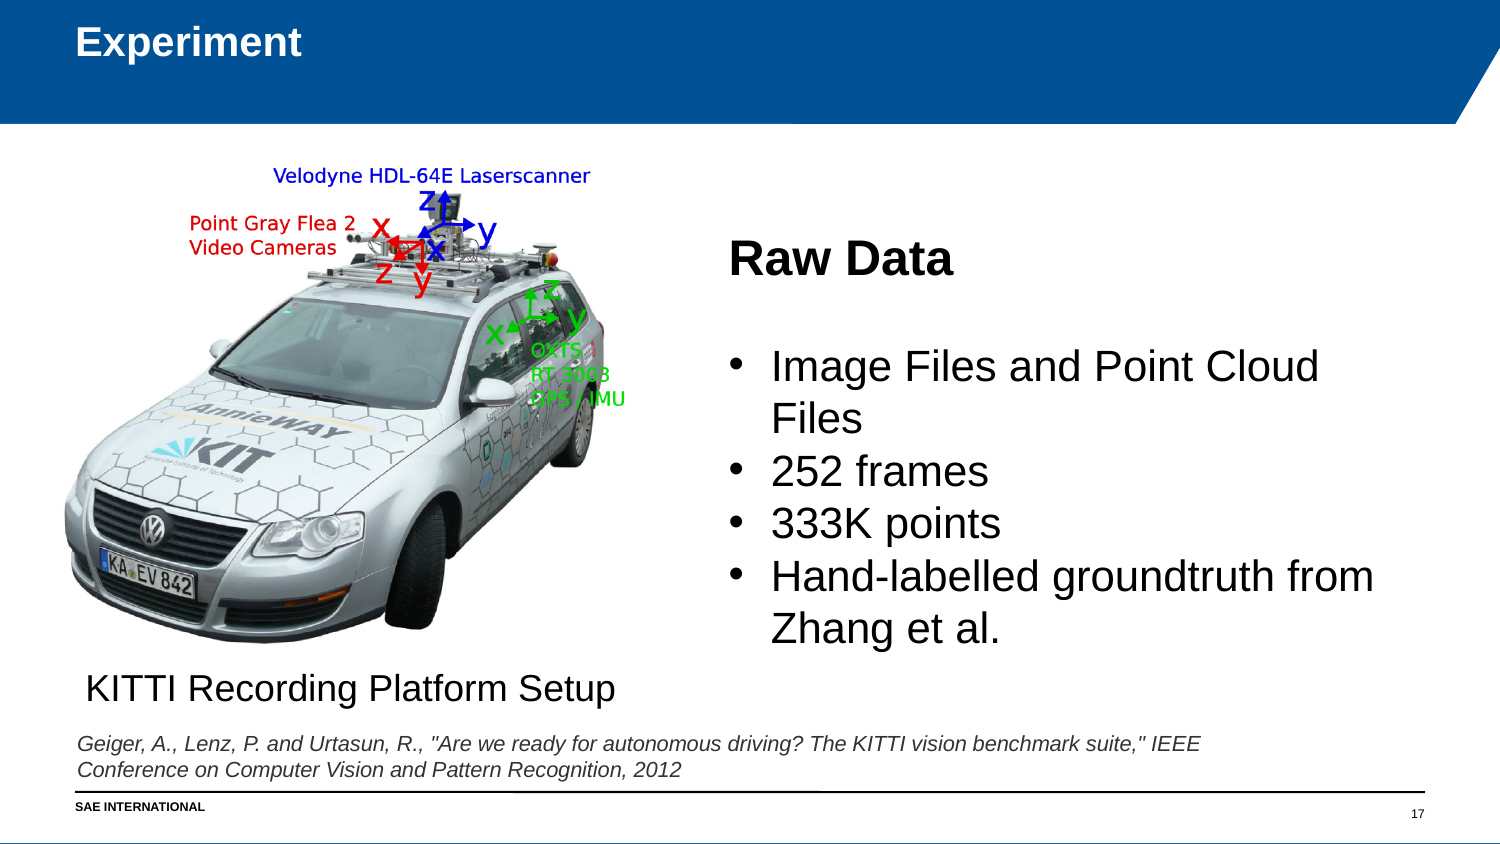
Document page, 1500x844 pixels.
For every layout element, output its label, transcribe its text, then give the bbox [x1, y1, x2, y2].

picture [56, 151, 632, 648]
title Experiment [75, 15, 1425, 98]
text_box Geiger, A., Lenz, P. and Urtasun, R., "Are we ready for autonomous driving? The KITTI vision benchmark suite," IEEE Conference on Computer Vision and Pattern Recognition, 2012 [62, 721, 1312, 789]
text_box Raw Data Image Files and Point Cloud Files 252 frames 333K points Hand-labelled groundtruth from Zhang et al. [713, 217, 1405, 660]
text_box KITTI Recording Platform Setup [70, 656, 663, 716]
slide_number 17 [1074, 799, 1425, 821]
